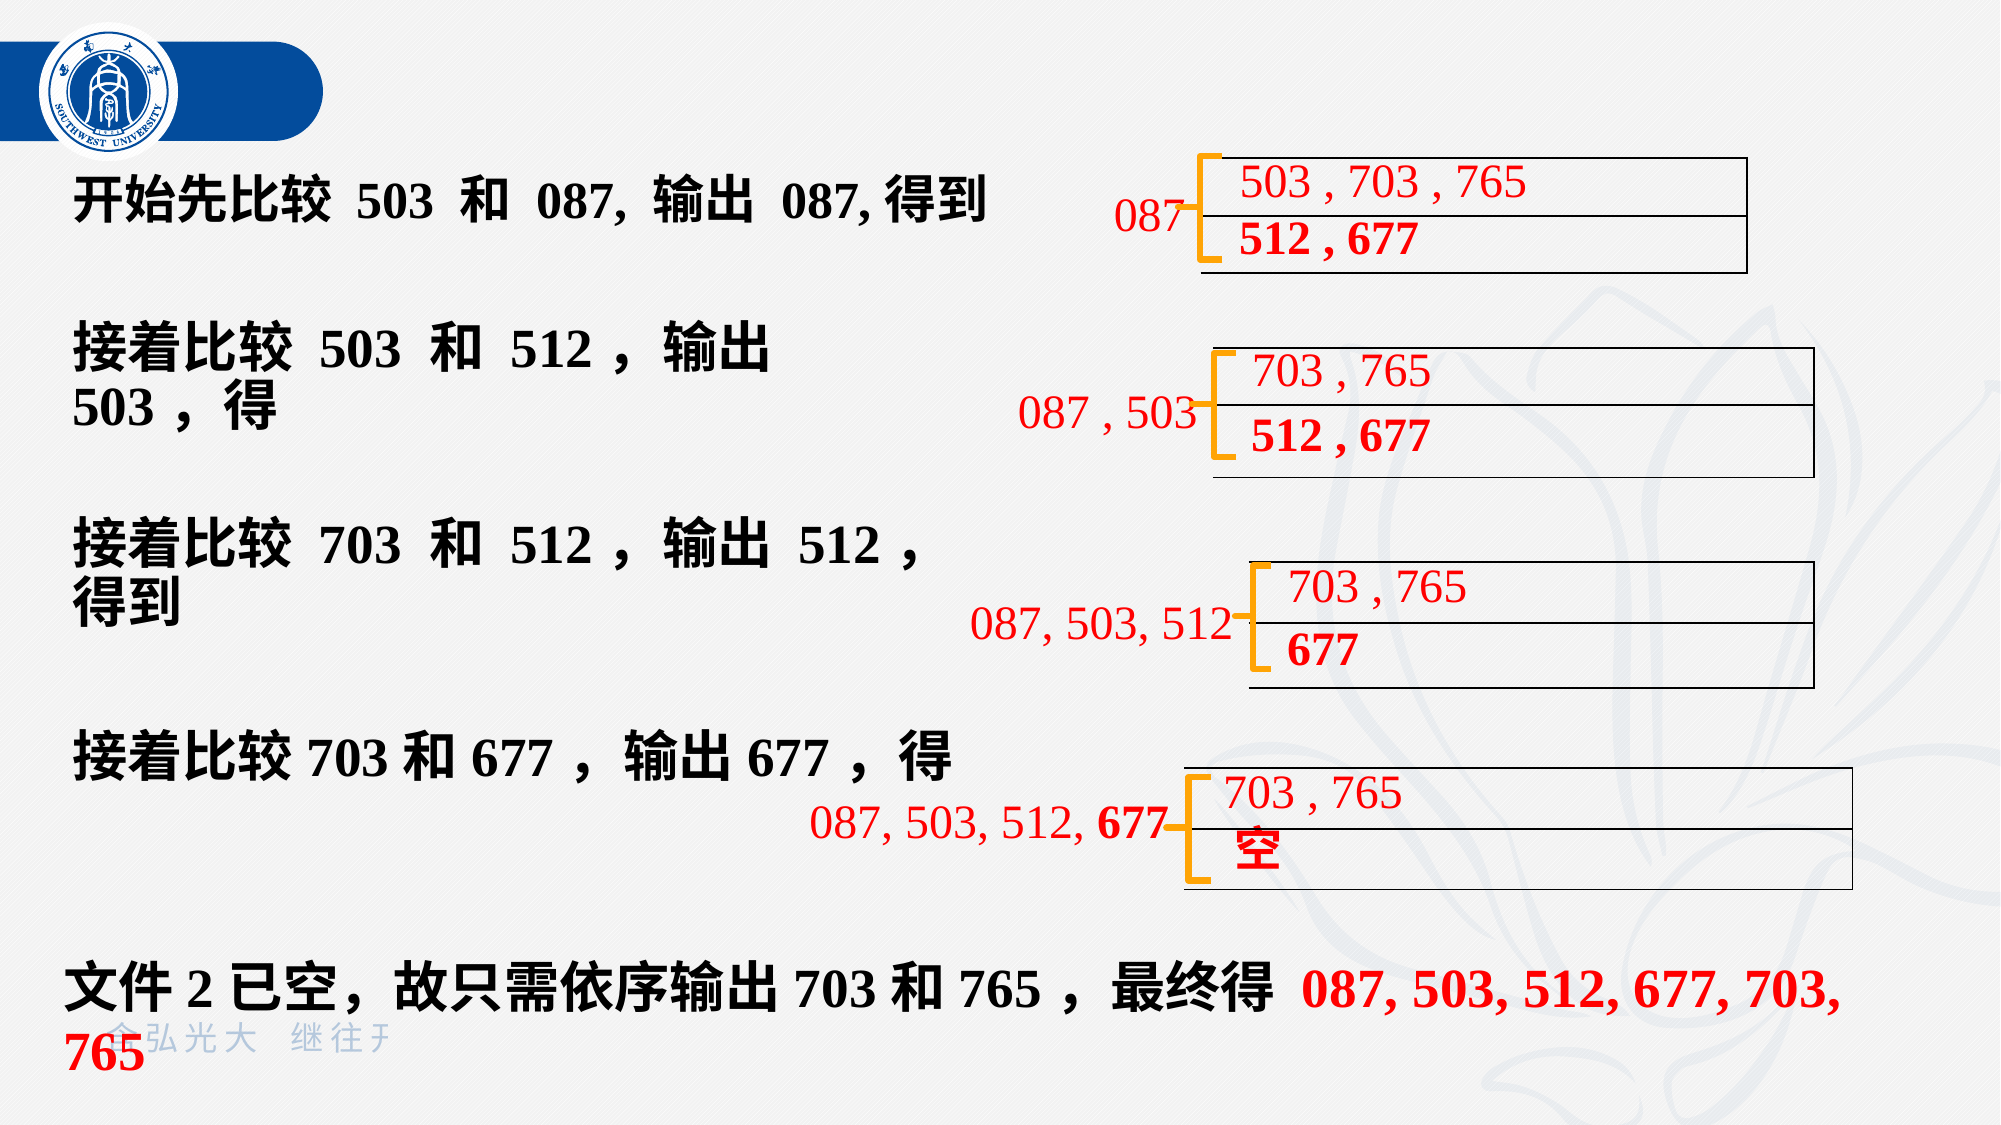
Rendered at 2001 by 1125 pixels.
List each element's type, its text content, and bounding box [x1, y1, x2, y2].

table_cell 512 , 677 [1213, 406, 1813, 477]
text_box 文件2已空，故只需依序输出703和765，最终得 087, 503, 512, 677, 703, 765 [48, 948, 1880, 1089]
text_box 接着比较703和677，输出677，得 [57, 721, 981, 795]
text_box [1191, 353, 1237, 457]
table_cell 677 [1249, 624, 1813, 687]
table_header 703 , 765 [1249, 563, 1813, 622]
table_header 087 , 503 [850, 348, 1213, 477]
text_box [1177, 156, 1223, 260]
table_header 087, 503, 512 [771, 562, 1249, 688]
text_box [1166, 777, 1211, 881]
table_cell 512 , 677 [1201, 217, 1746, 272]
text_box 接着比较 503 和 512，输出 503，得 [57, 312, 951, 445]
text_box 接着比较 703 和 512，输出 512，得到 [57, 509, 1016, 641]
text_box [1235, 565, 1272, 670]
table_header 703 , 765 [1184, 769, 1852, 828]
table_header 087, 503, 512, 677 [620, 768, 1184, 890]
table_cell 空 [1184, 830, 1852, 889]
table_header 087 [1047, 158, 1201, 273]
text_box 开始先比较 503 和 087, 输出 087,得到 [57, 159, 1047, 237]
table_header 503 , 703 , 765 [1223, 159, 1746, 215]
table_header 703 , 765 [1213, 349, 1813, 404]
